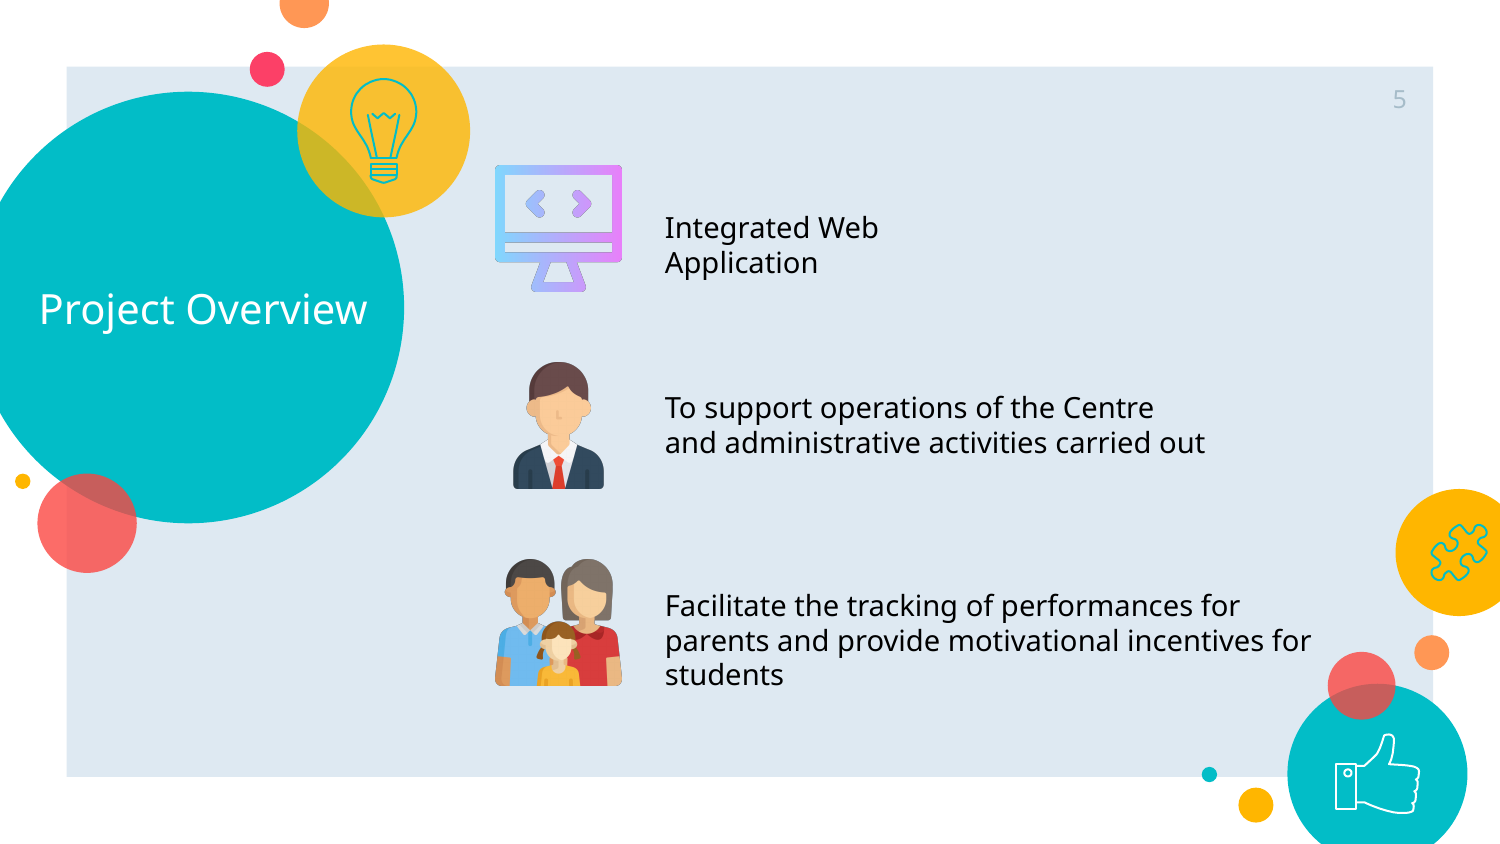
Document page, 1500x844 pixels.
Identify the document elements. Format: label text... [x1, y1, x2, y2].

text_box Integrated Web Application [649, 202, 1034, 288]
text_box Facilitate the tracking of performances for parents and provide motivational incentives for students [649, 579, 1332, 700]
text_box To support operations of the Centre and administrative activities carried out [649, 382, 1222, 468]
picture [495, 362, 622, 489]
slide_number 5 [1331, 68, 1422, 134]
title Project Overview [23, 91, 399, 524]
picture [495, 165, 622, 292]
picture [495, 559, 622, 686]
